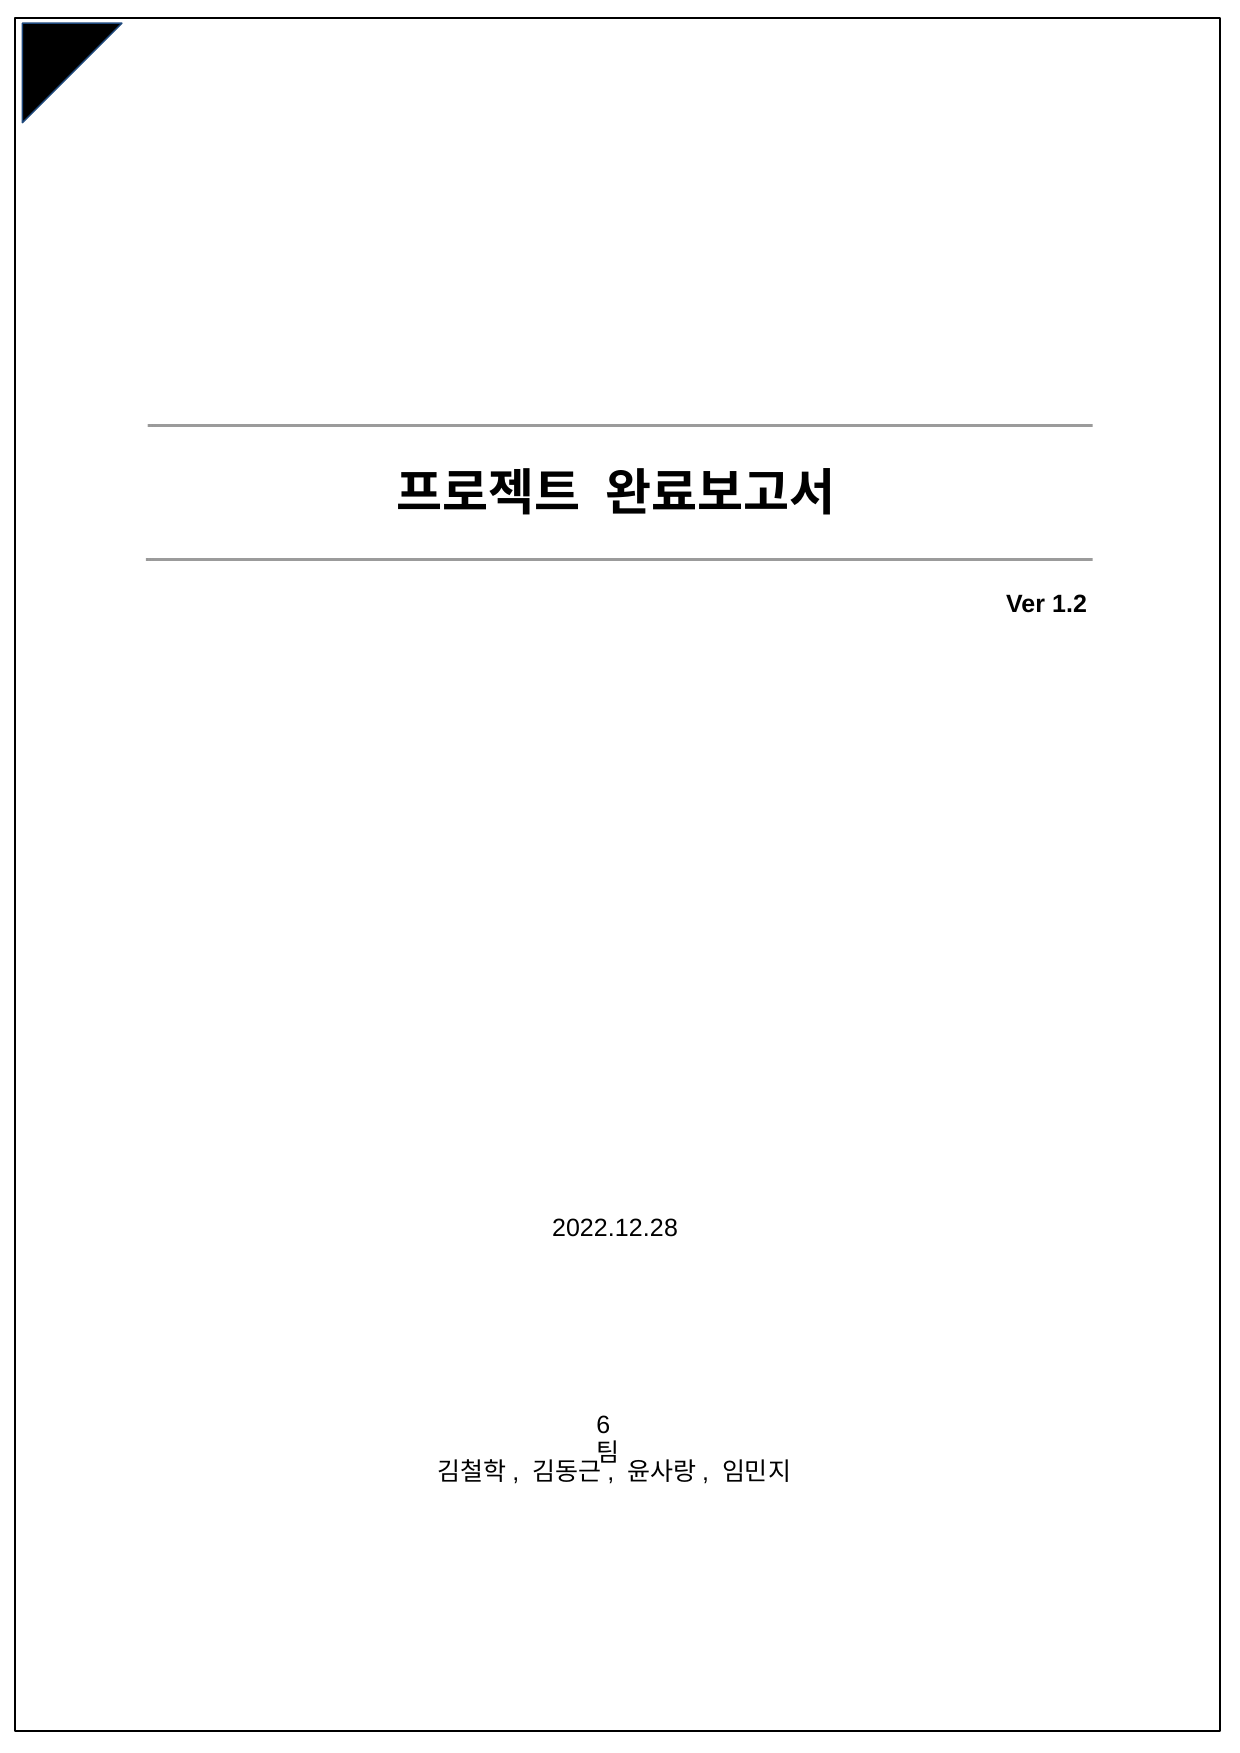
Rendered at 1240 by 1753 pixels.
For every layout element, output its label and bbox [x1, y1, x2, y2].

text_box [15, 18, 1220, 1731]
text_box [22, 23, 122, 123]
